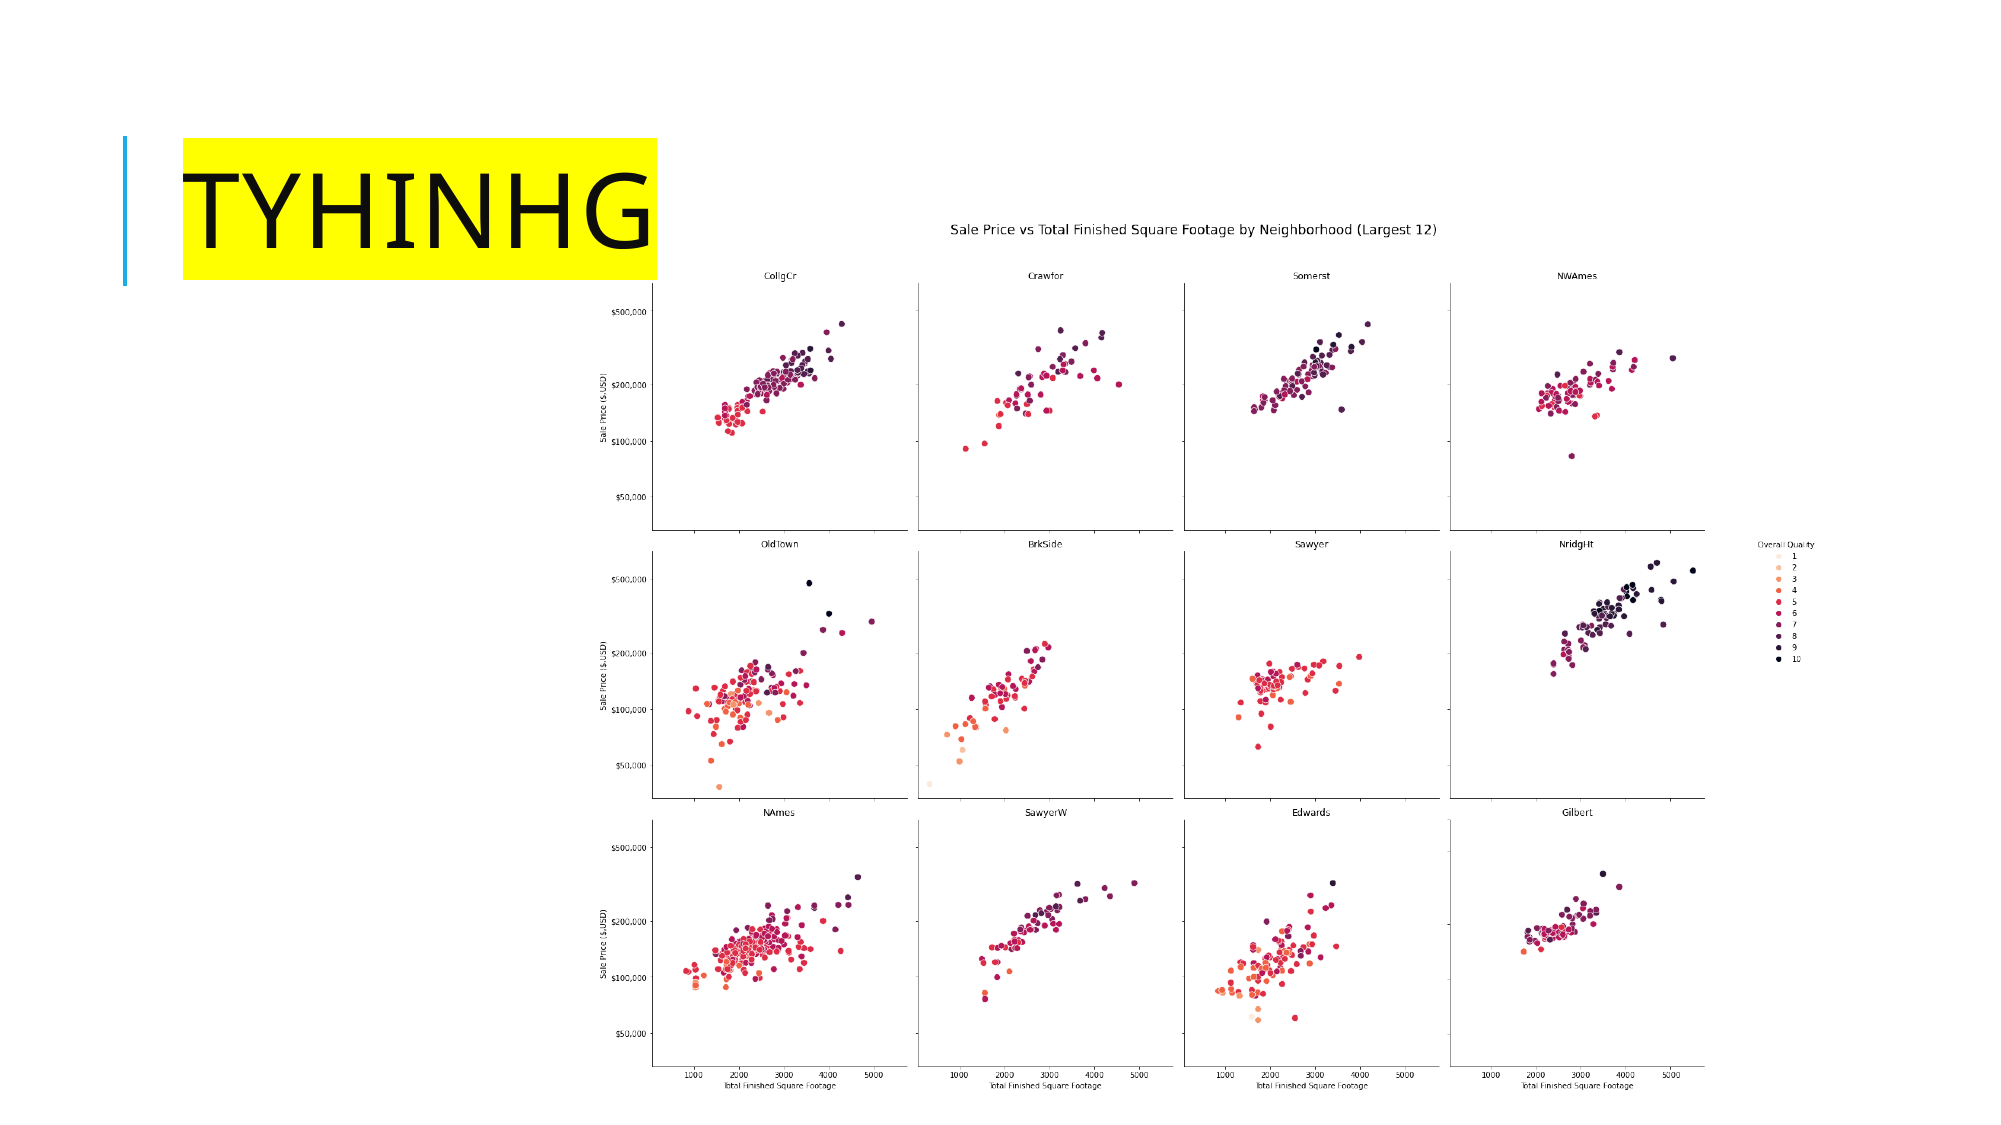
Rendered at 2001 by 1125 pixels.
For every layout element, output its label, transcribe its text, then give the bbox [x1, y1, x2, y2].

title tyhinhg [168, 96, 1763, 342]
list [593, 218, 1848, 1095]
